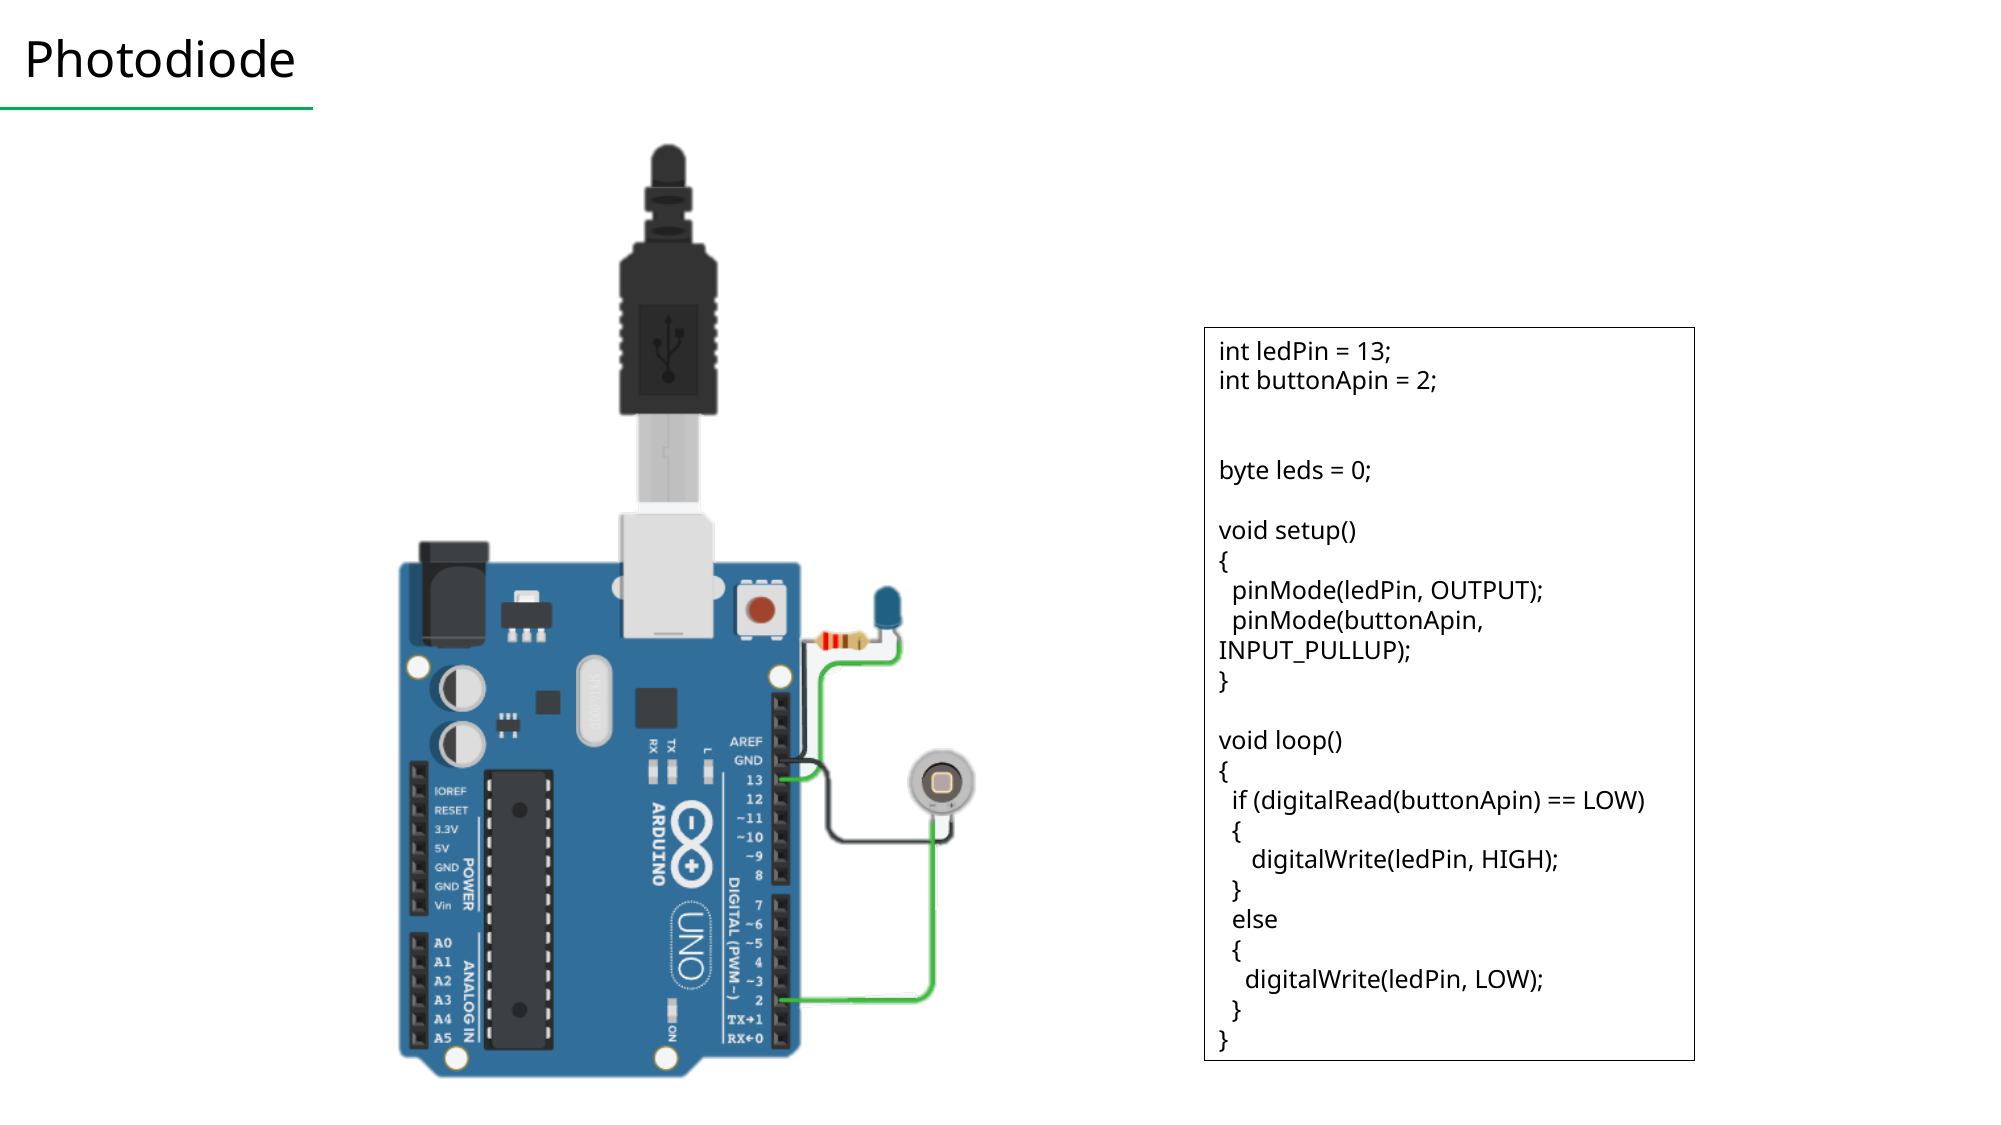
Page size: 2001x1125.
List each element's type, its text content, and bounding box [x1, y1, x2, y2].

text_box Photodiode [9, 19, 313, 95]
picture [257, 121, 1017, 1125]
text_box int ledPin = 13; int buttonApin = 2; byte leds = 0; void setup() { pinMode(ledPin, OUTPUT); pinMode(buttonApin, INPUT_PULLUP); } void loop() { if (digitalRead(buttonApin) == LOW) { digitalWrite(ledPin, HIGH); } else { digitalWrite(ledPin, LOW); } } [1204, 327, 1695, 1061]
